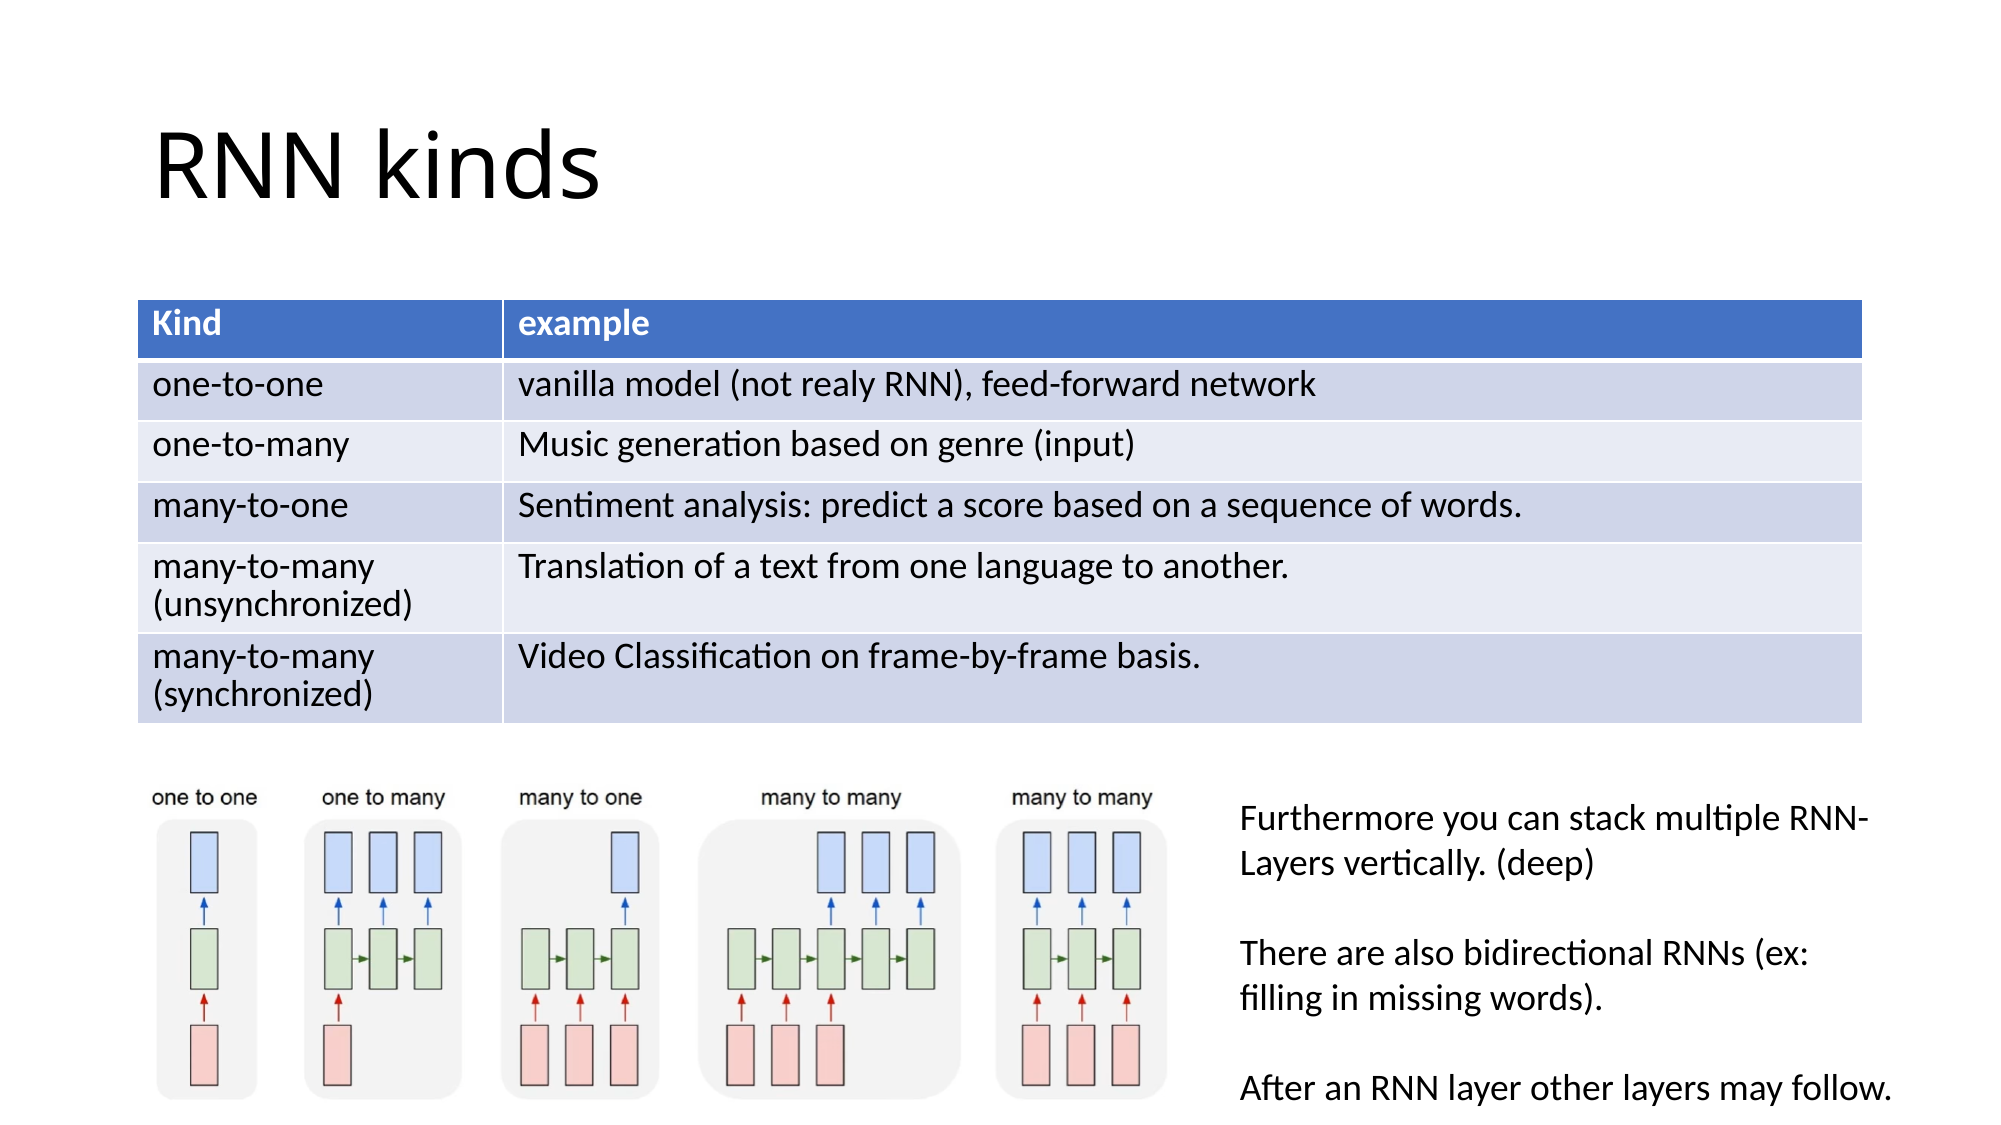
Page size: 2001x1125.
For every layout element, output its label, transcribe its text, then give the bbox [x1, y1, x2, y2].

picture [137, 767, 1180, 1107]
table_cell Video Classification on frame-by-frame basis. [504, 634, 1862, 723]
table_cell many-to-one [138, 483, 502, 542]
table_header example [504, 300, 1862, 358]
table_header Kind [138, 300, 502, 358]
table_cell one-to-many [138, 422, 502, 481]
title RNN kinds [137, 59, 1863, 278]
table_cell many-to-many (synchronized) [138, 634, 502, 723]
table_cell vanilla model (not realy RNN), feed-forward network [504, 363, 1862, 420]
table_cell one-to-one [138, 363, 502, 420]
table_cell Translation of a text from one language to another. [504, 544, 1862, 632]
table_cell Music generation based on genre (input) [504, 422, 1862, 481]
text_box Furthermore you can stack multiple RNN-Layers vertically. (deep) There are also bidirectional RNNs (ex: filling in missing words). After an RNN layer other layers may follow. [1224, 785, 1916, 1116]
table_cell many-to-many (unsynchronized) [138, 544, 502, 632]
table_cell Sentiment analysis: predict a score based on a sequence of words. [504, 483, 1862, 542]
